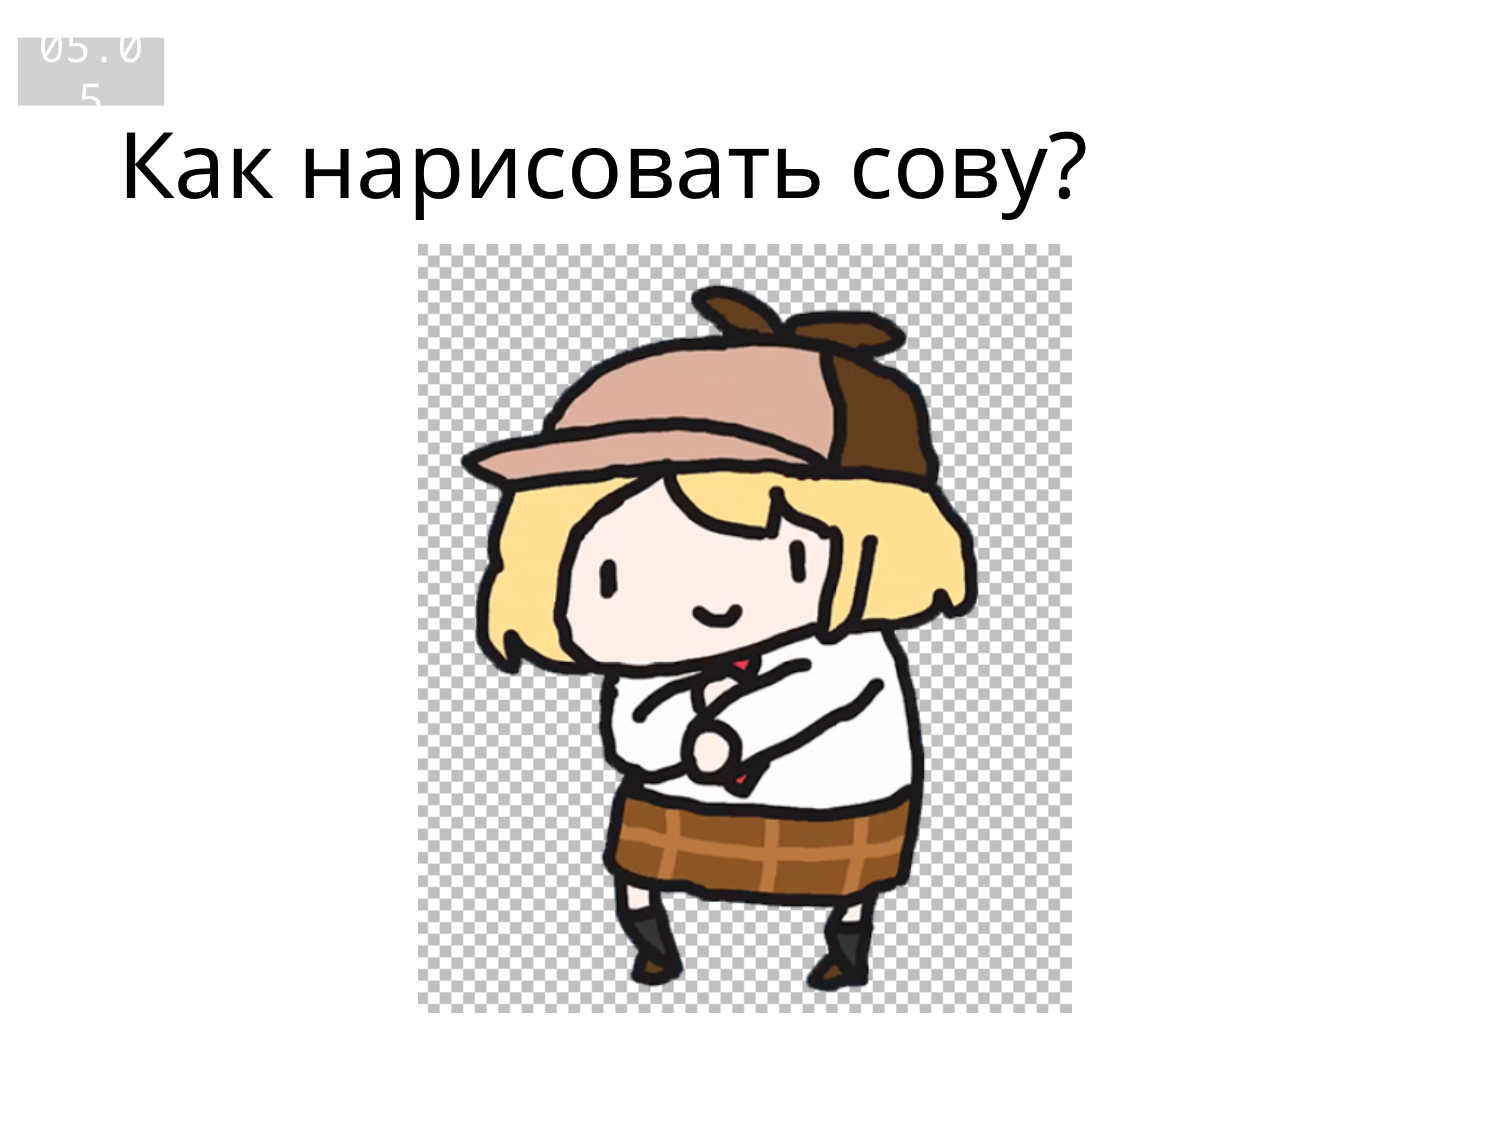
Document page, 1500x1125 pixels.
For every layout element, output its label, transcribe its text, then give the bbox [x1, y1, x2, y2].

title Как нарисовать сову? [103, 59, 1397, 278]
picture [418, 244, 1072, 1013]
text_box 05.05 [17, 37, 165, 106]
